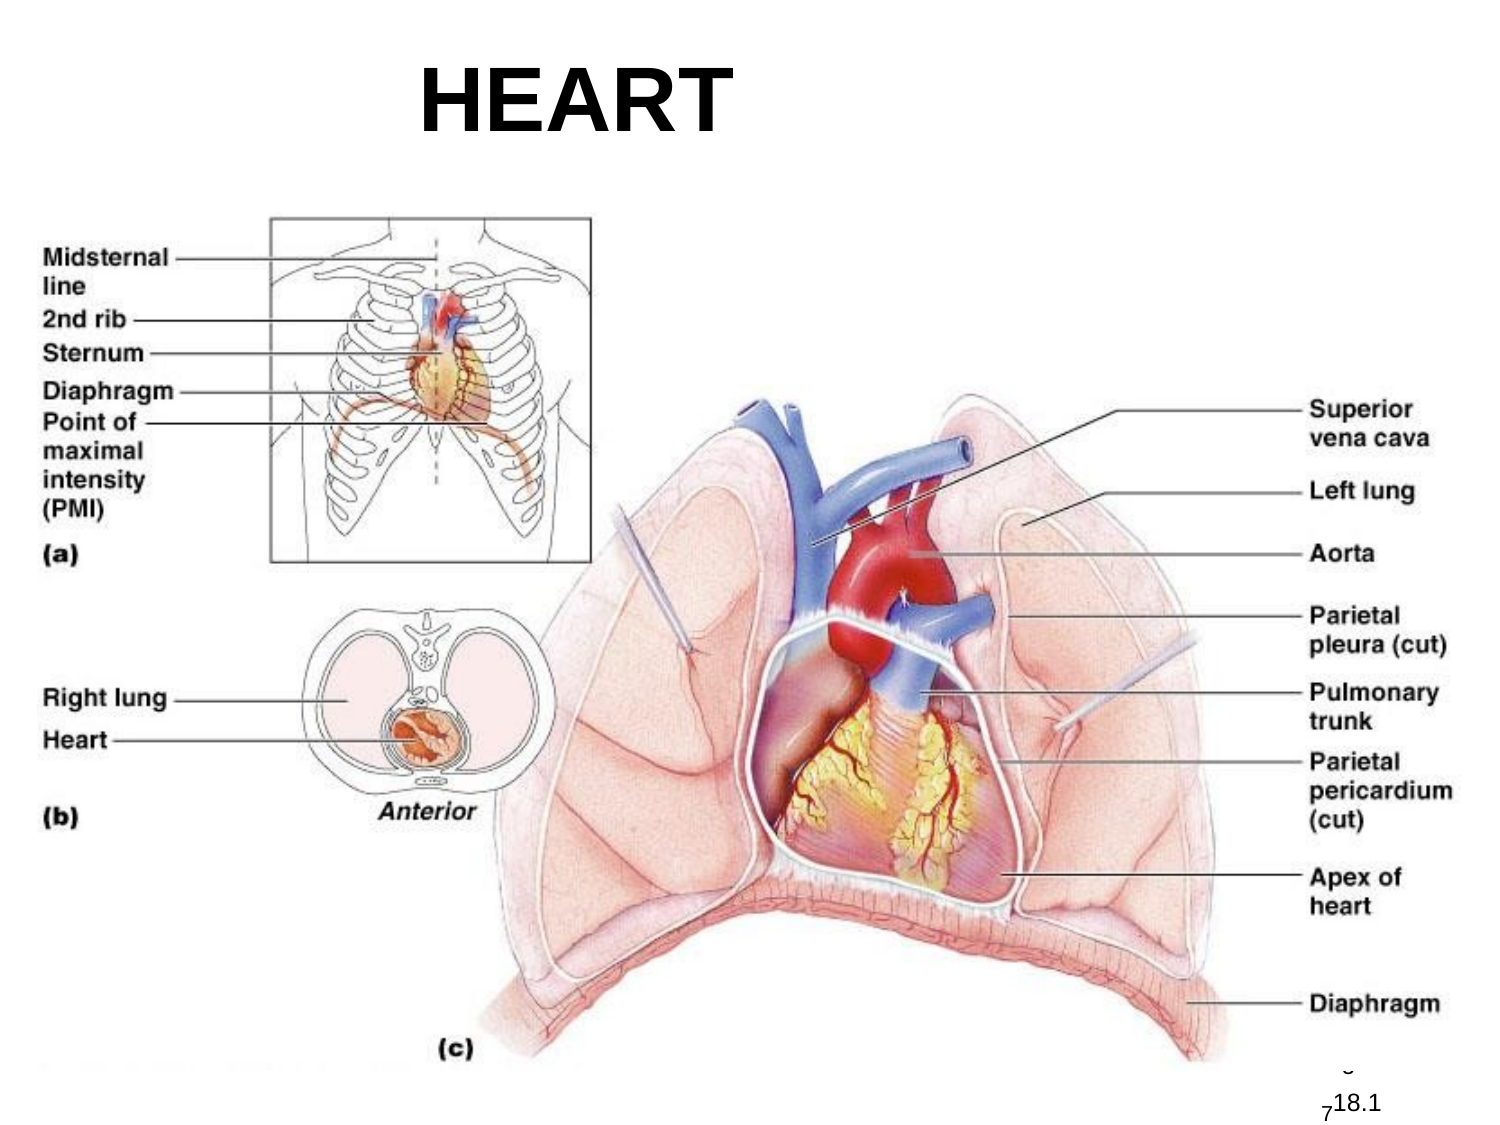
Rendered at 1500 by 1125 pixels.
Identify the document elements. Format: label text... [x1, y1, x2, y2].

text_box [37, 212, 1461, 1071]
title HEART [416, 37, 879, 212]
text_box Figure 718.1 [1314, 1071, 1454, 1125]
